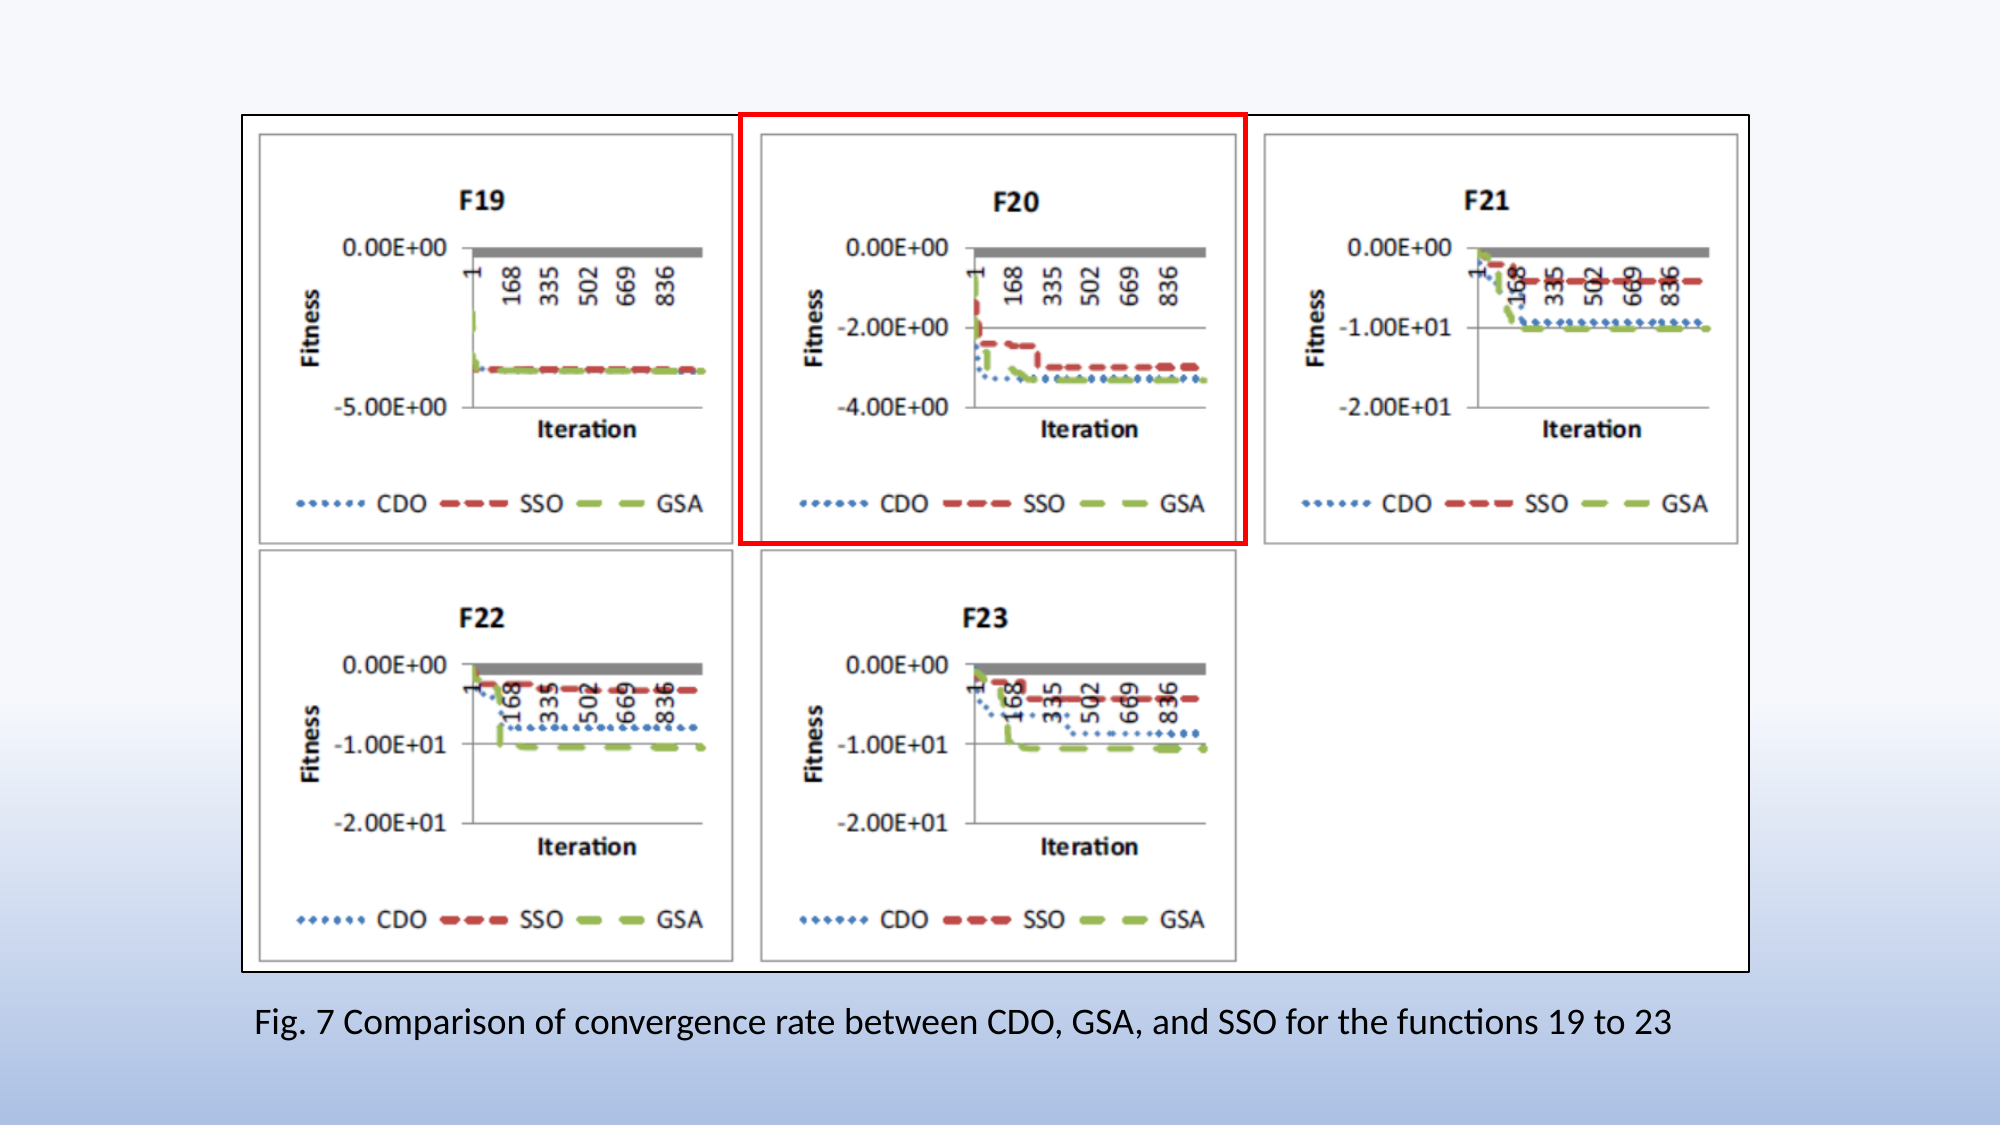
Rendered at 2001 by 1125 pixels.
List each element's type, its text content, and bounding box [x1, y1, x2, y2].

picture [243, 116, 1748, 971]
text_box Fig. 7 Comparison of convergence rate between CDO, GSA, and SSO for the functions 19 to 23 [239, 990, 1761, 1050]
